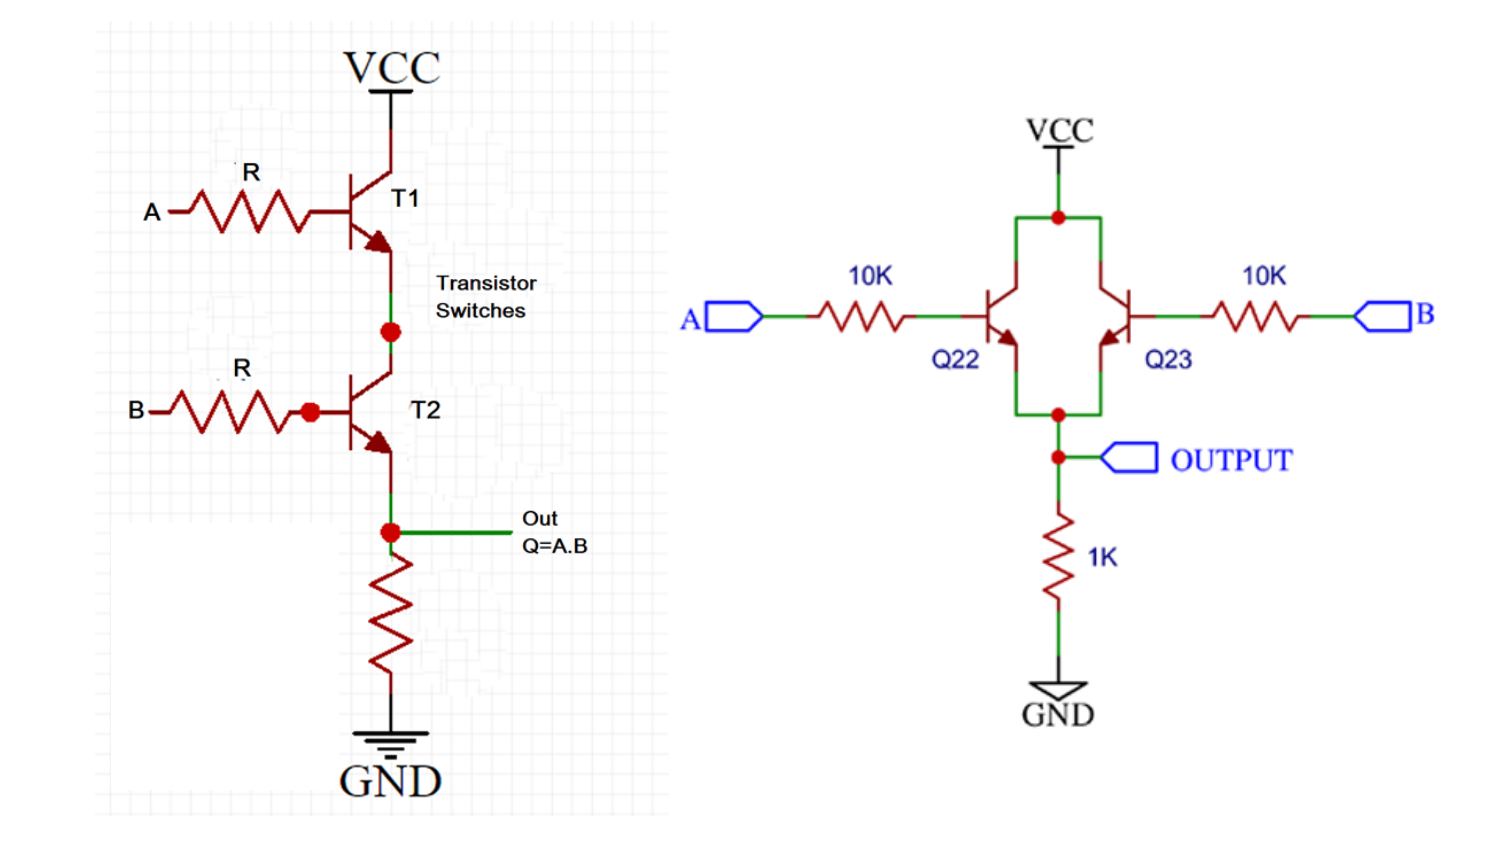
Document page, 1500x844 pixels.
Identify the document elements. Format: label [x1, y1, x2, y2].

picture [95, 21, 1450, 816]
